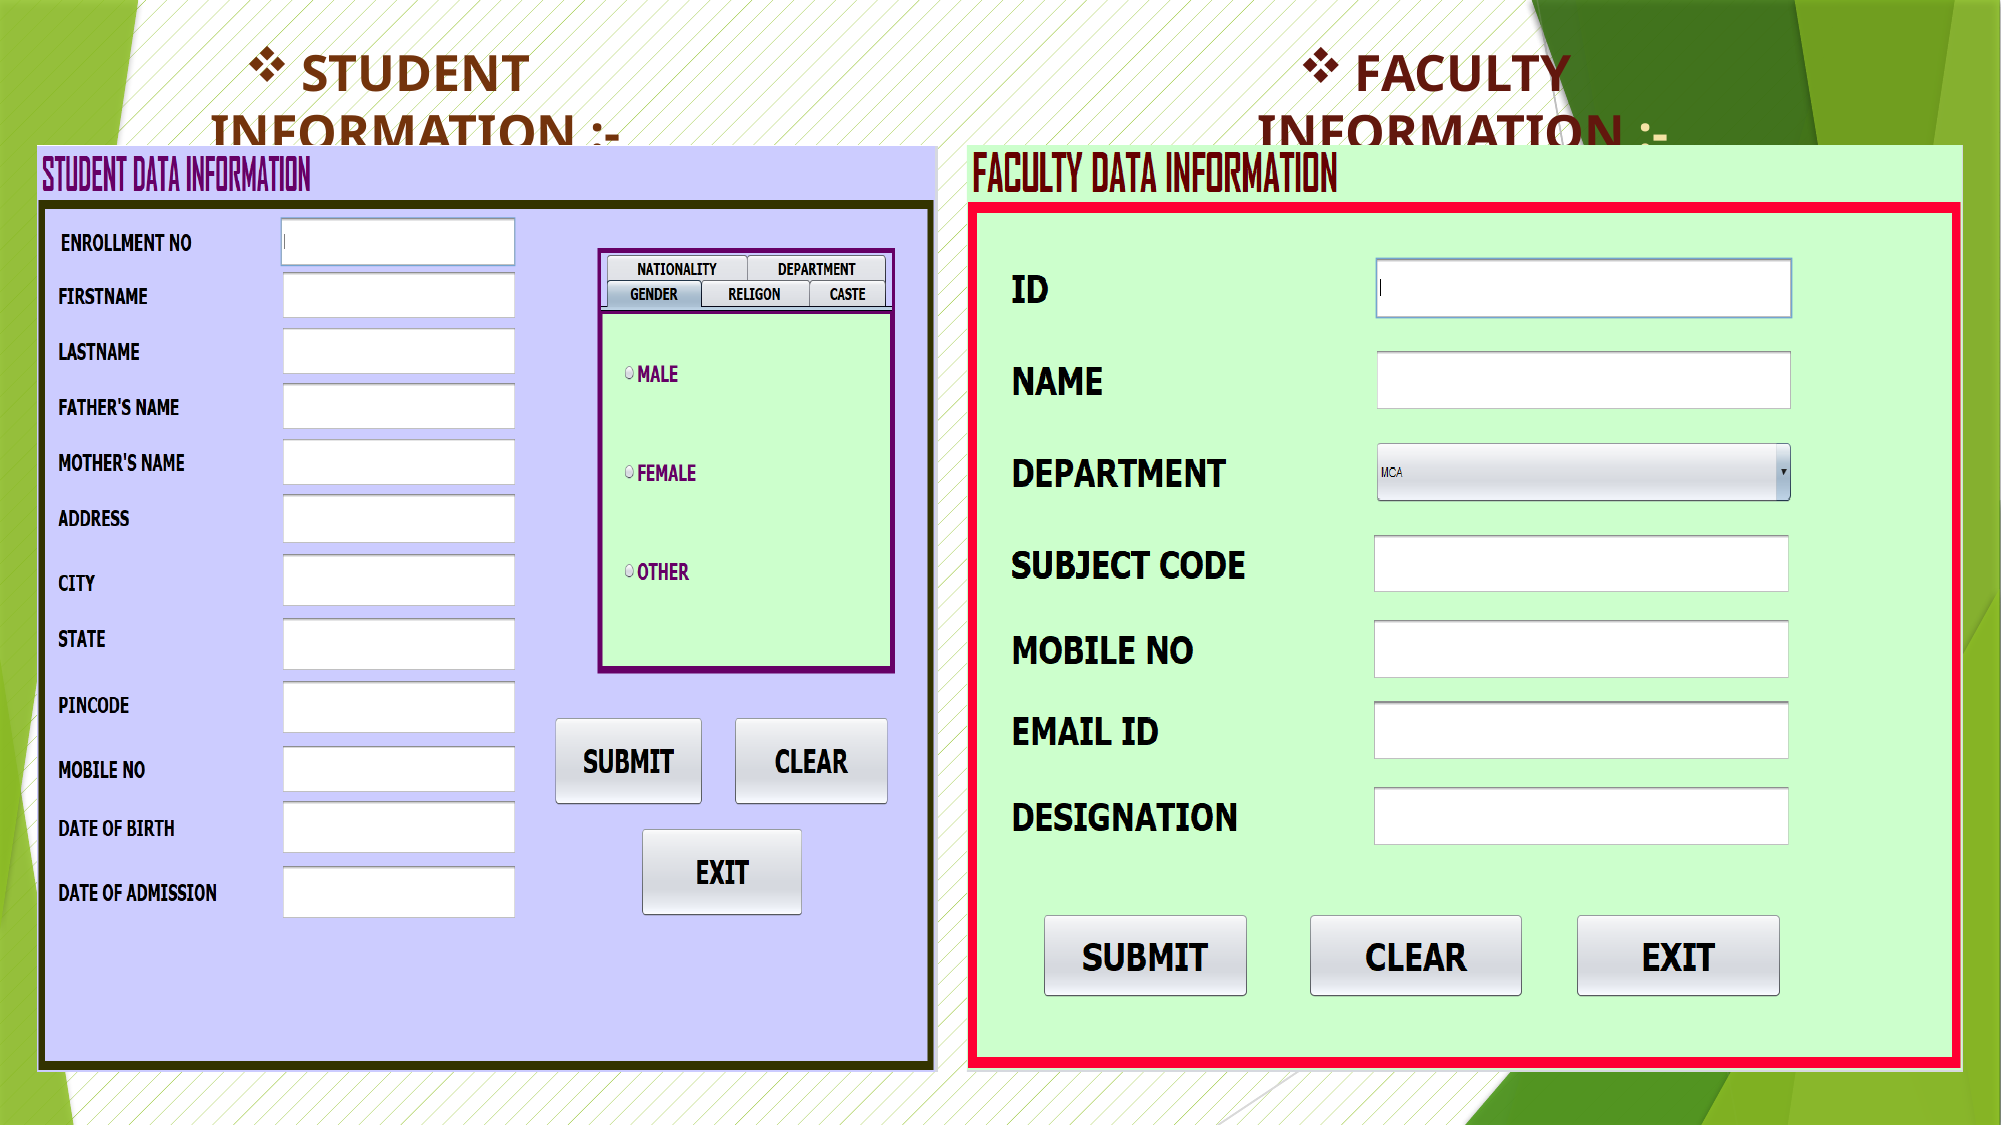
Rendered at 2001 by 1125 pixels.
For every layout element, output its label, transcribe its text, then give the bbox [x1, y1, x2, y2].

text_box STUDENT INFORMATION :- [26, 33, 749, 169]
text_box FACULTY INFORMATION :- [1071, 34, 1799, 144]
picture [36, 145, 939, 1073]
picture [966, 145, 1964, 1073]
